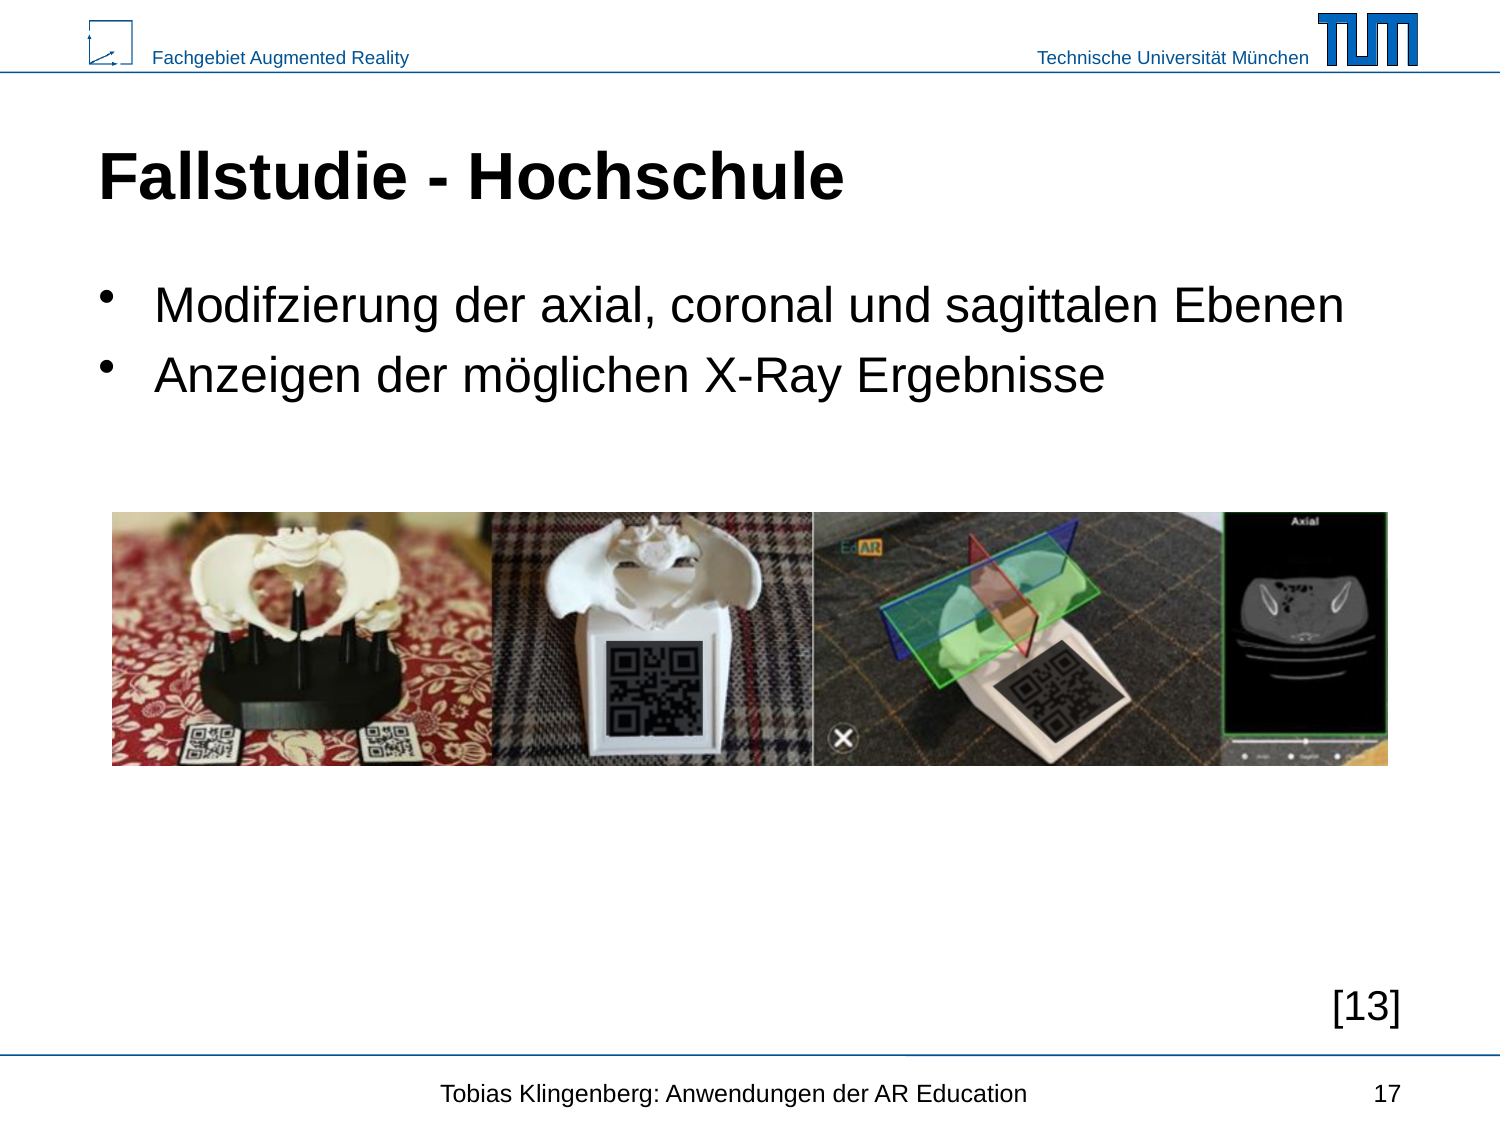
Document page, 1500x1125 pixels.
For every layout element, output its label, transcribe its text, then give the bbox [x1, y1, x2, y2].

text_box [13] [1316, 971, 1417, 1037]
list Modifzierung der axial, coronal und sagittalen Ebenen Anzeigen der möglichen X-Ray Ergebnisse [83, 264, 1417, 1013]
picture [112, 511, 1388, 766]
footer Tobias Klingenberg: Anwendungen der AR Education [424, 1067, 1103, 1118]
slide_number 17 [1103, 1067, 1417, 1118]
title Fallstudie - Hochschule [83, 120, 1417, 221]
picture [83, 14, 136, 68]
